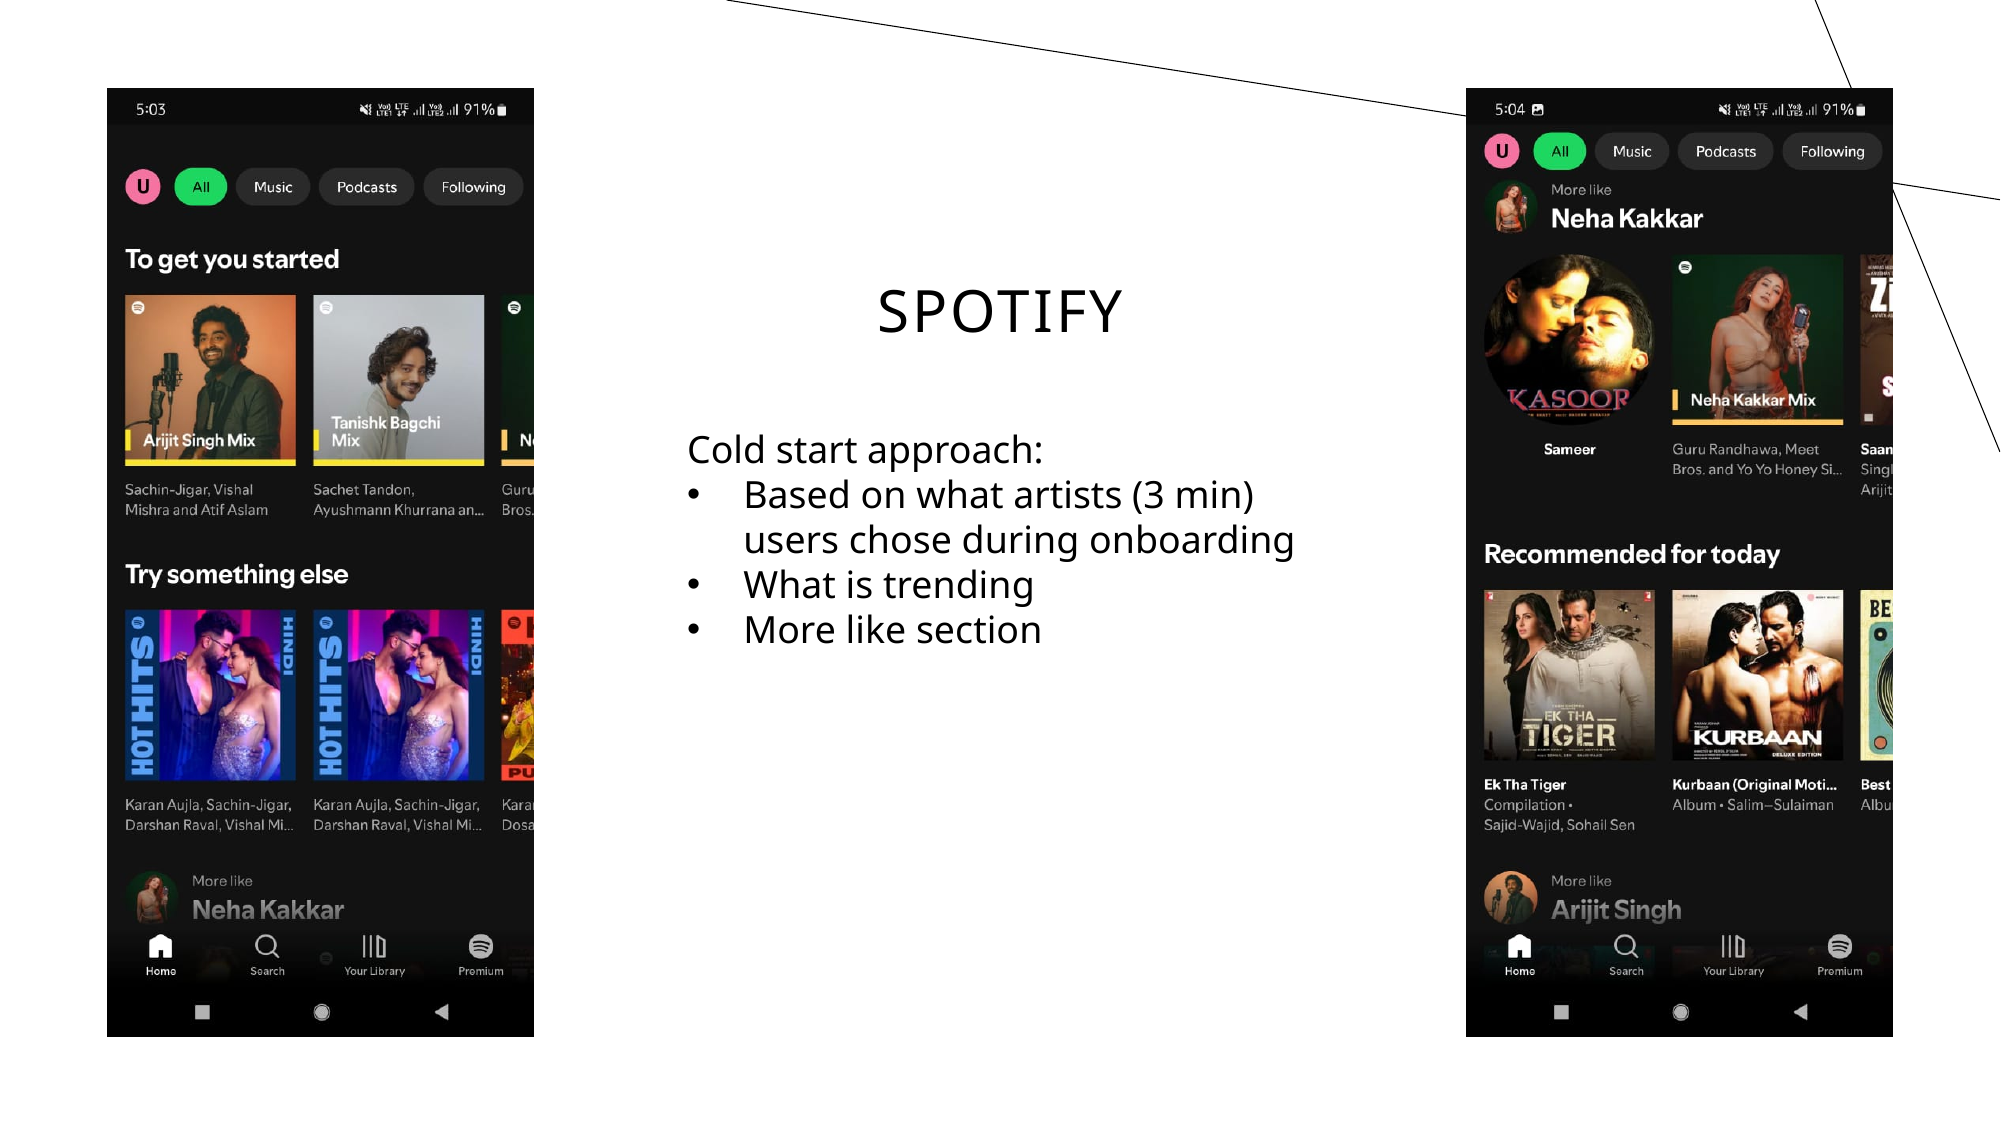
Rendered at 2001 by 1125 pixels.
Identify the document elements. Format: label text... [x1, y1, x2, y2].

title Spotify [534, 271, 1466, 354]
text_box Cold start approach: Based on what artists (3 min) users chose during onboarding What is trending More like section [672, 418, 1328, 704]
picture [1466, 88, 1893, 1037]
picture [106, 88, 534, 1037]
